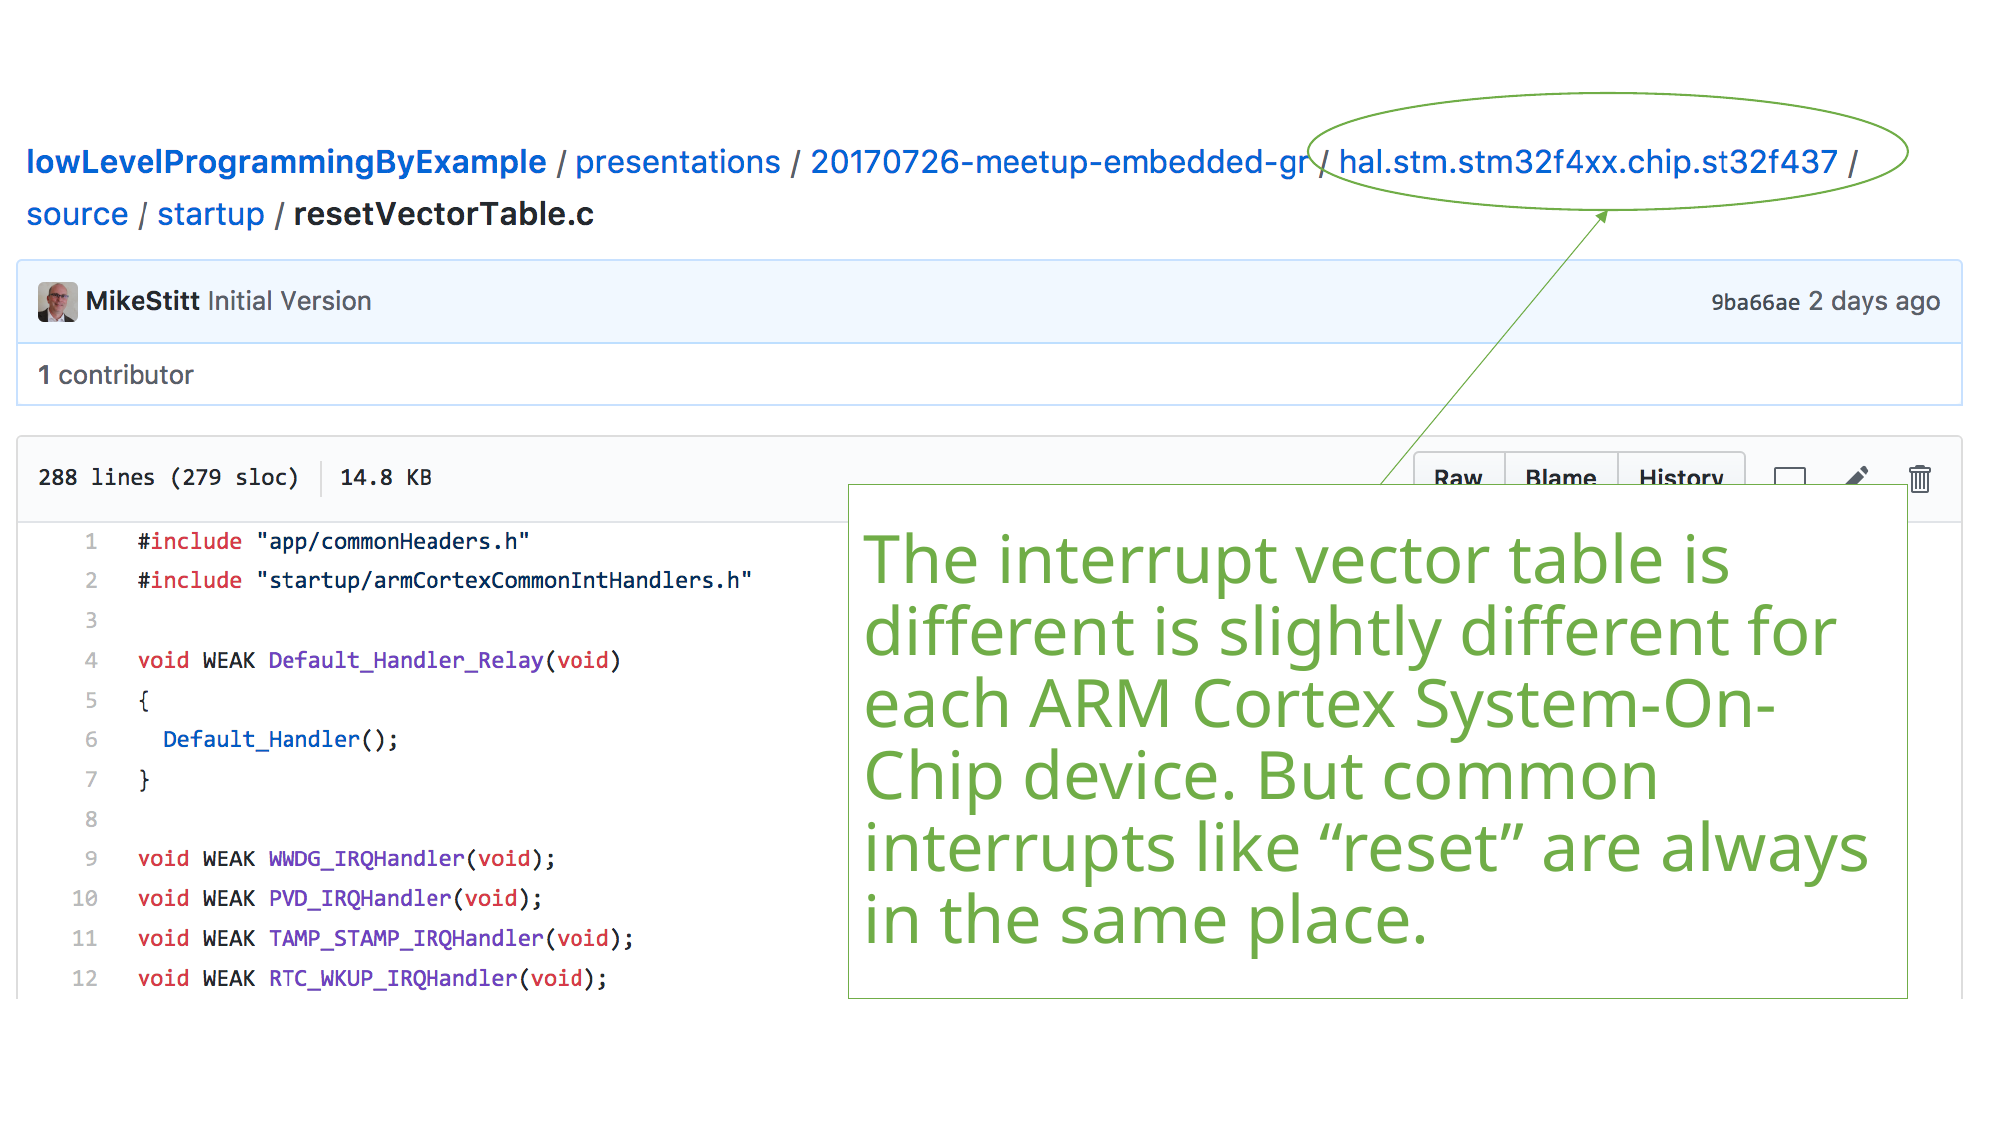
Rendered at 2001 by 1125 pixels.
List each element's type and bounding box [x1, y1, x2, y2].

picture [0, 126, 2000, 999]
text_box [1379, 209, 1608, 485]
text_box [1335, 91, 1881, 126]
